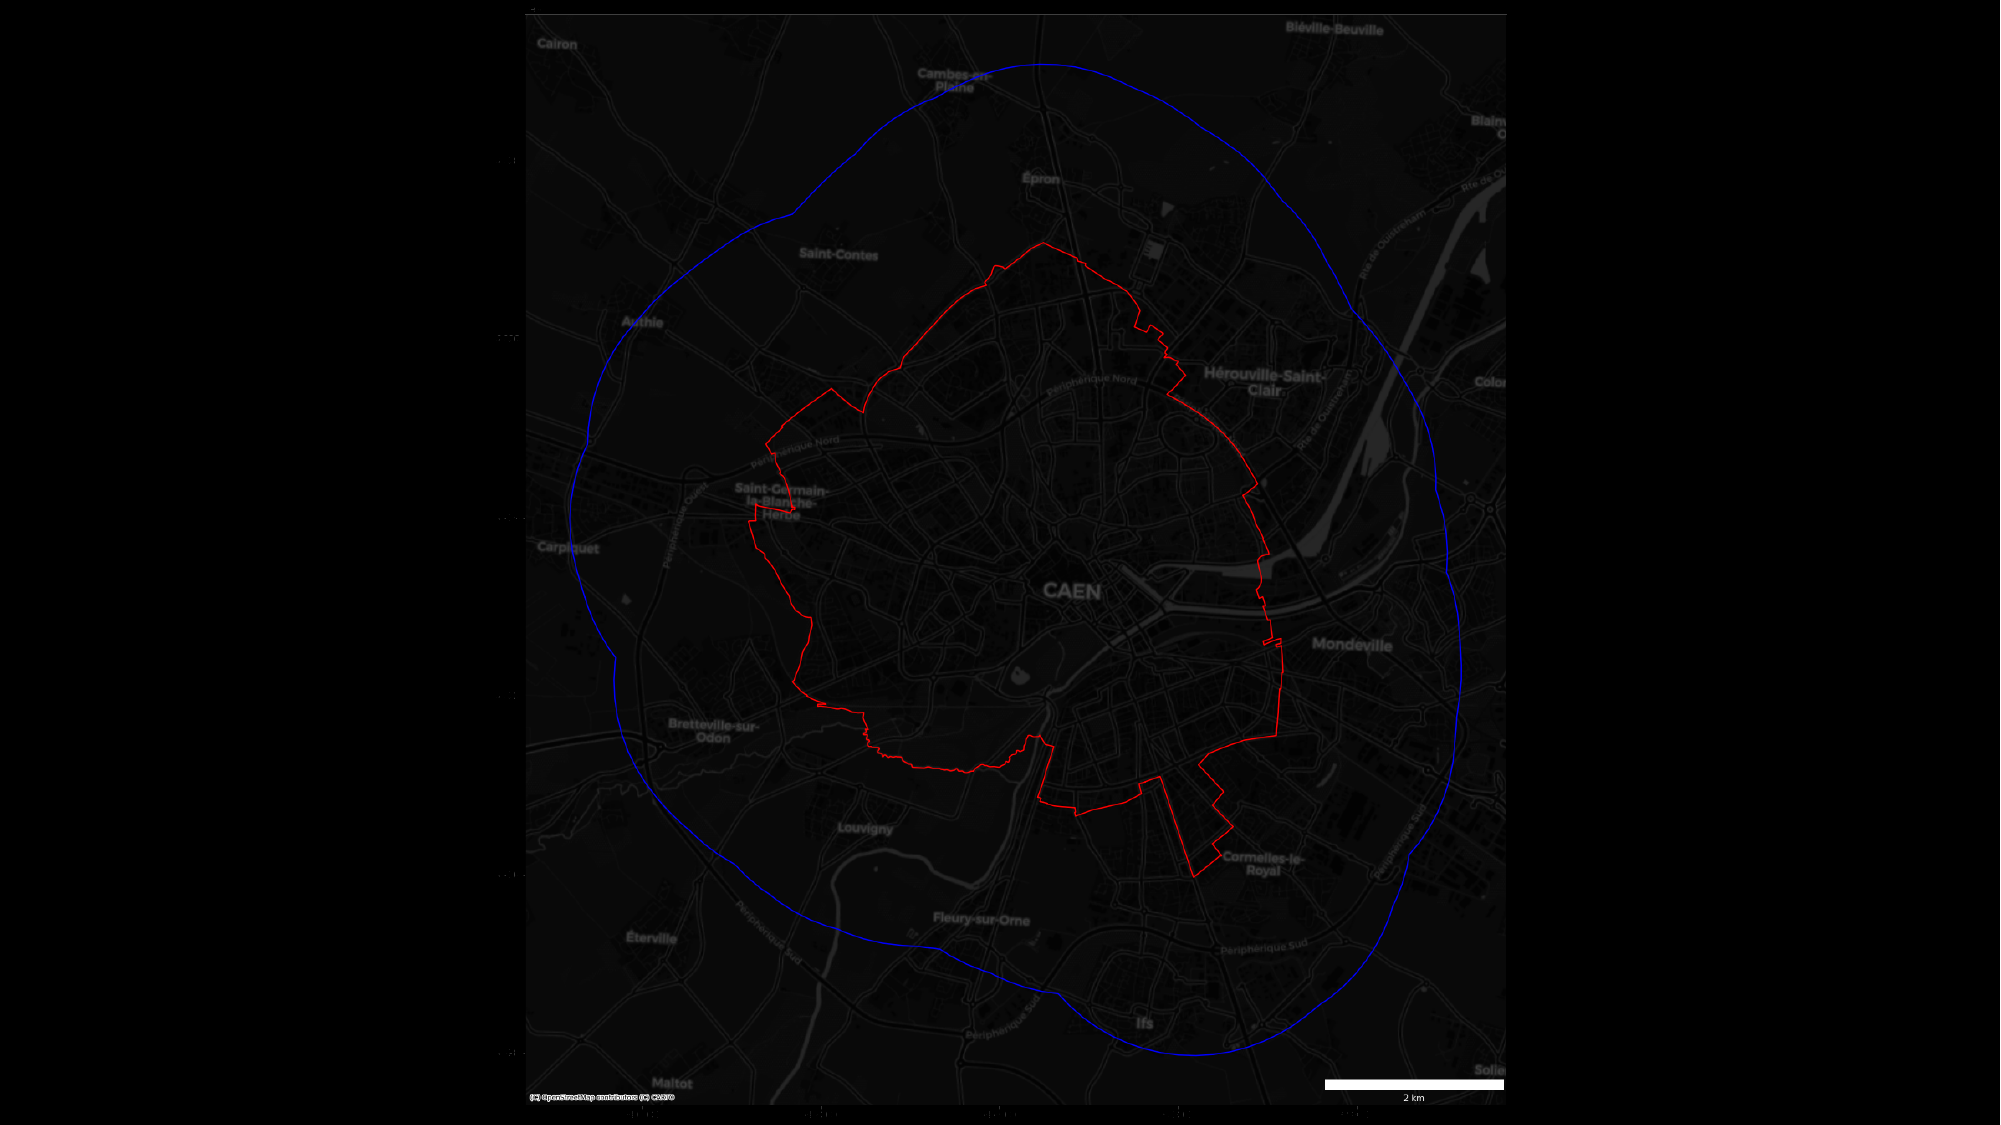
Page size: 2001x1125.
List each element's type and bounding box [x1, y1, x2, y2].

picture [489, 0, 1511, 1125]
